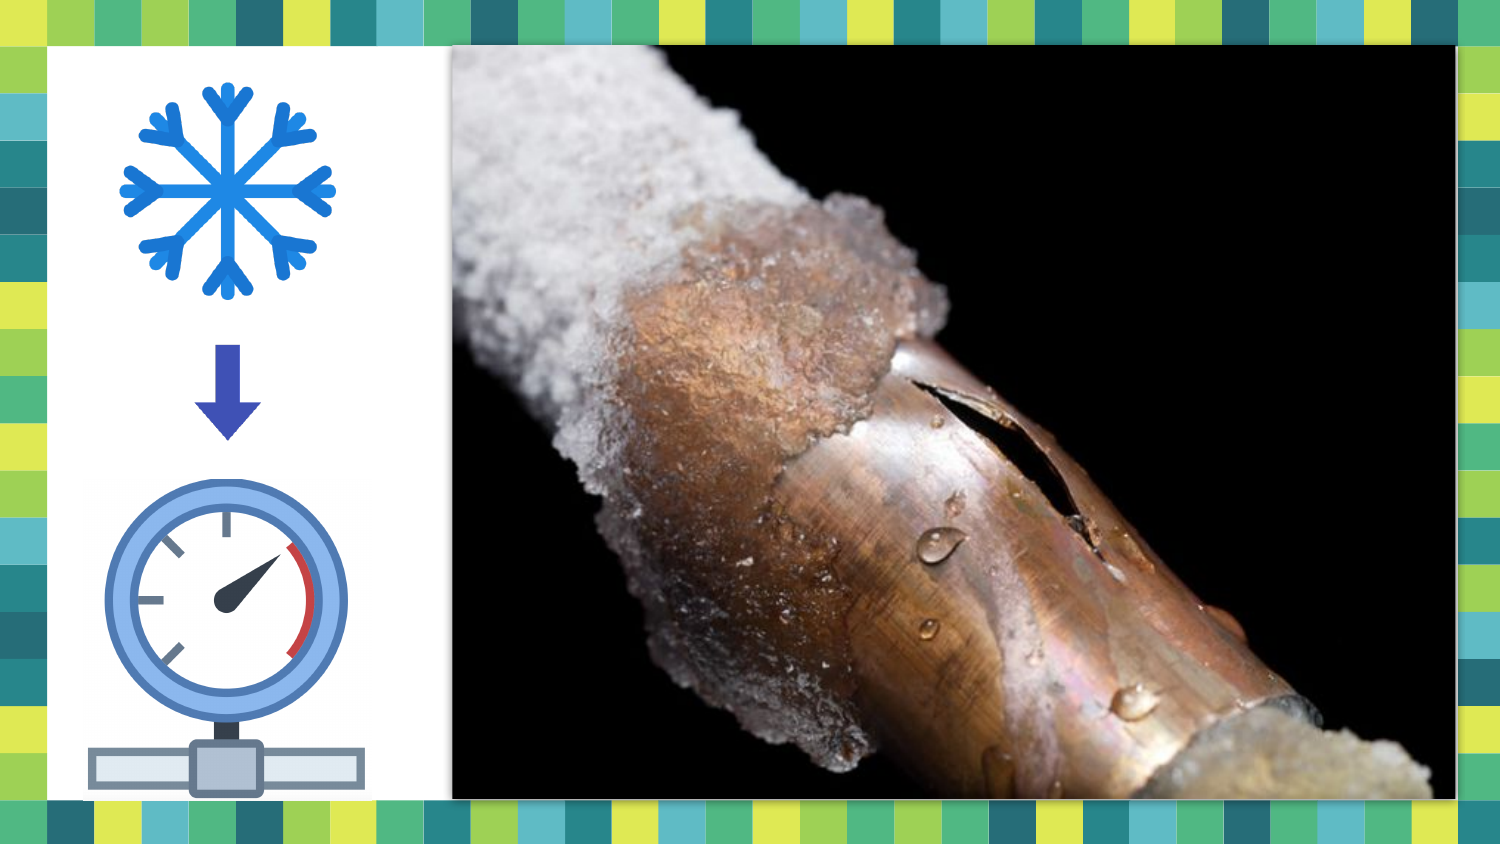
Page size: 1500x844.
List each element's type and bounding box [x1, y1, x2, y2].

picture [82, 46, 372, 450]
picture [82, 479, 372, 801]
picture [452, 44, 1456, 799]
